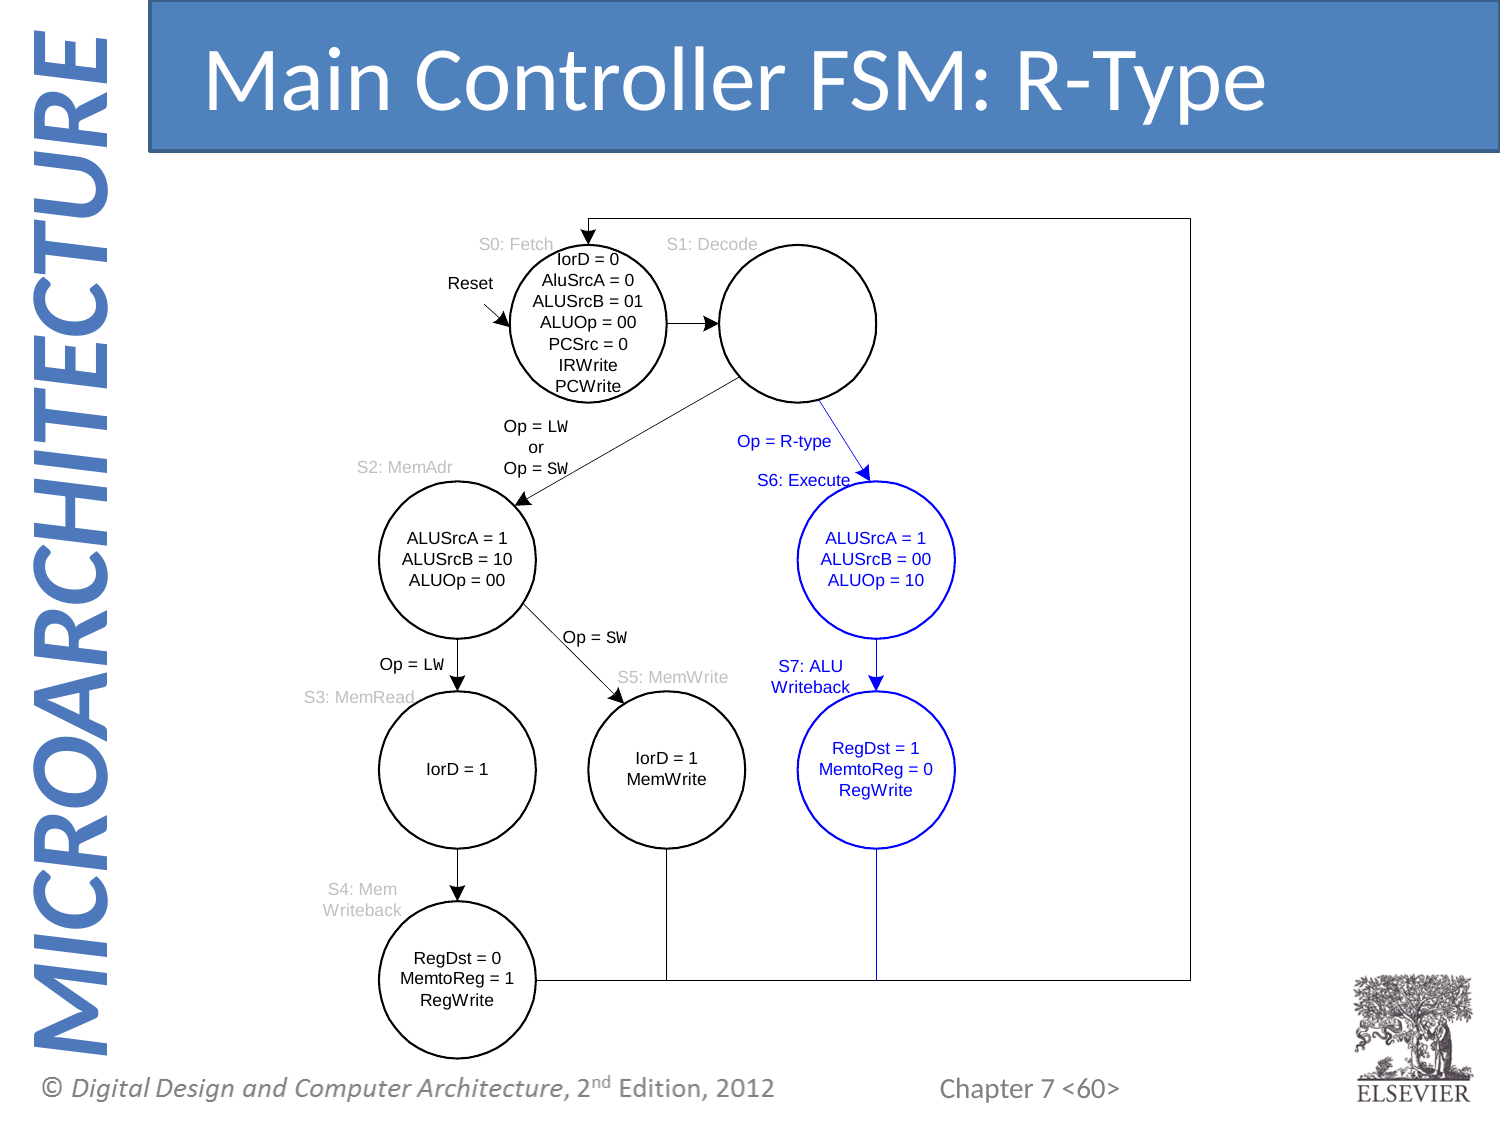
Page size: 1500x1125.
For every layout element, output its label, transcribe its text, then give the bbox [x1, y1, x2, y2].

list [287, 197, 1213, 1063]
picture [0, 233, 1500, 1125]
picture [0, 0, 1500, 231]
text_box Main Controller FSM: R-Type [187, 11, 1488, 136]
